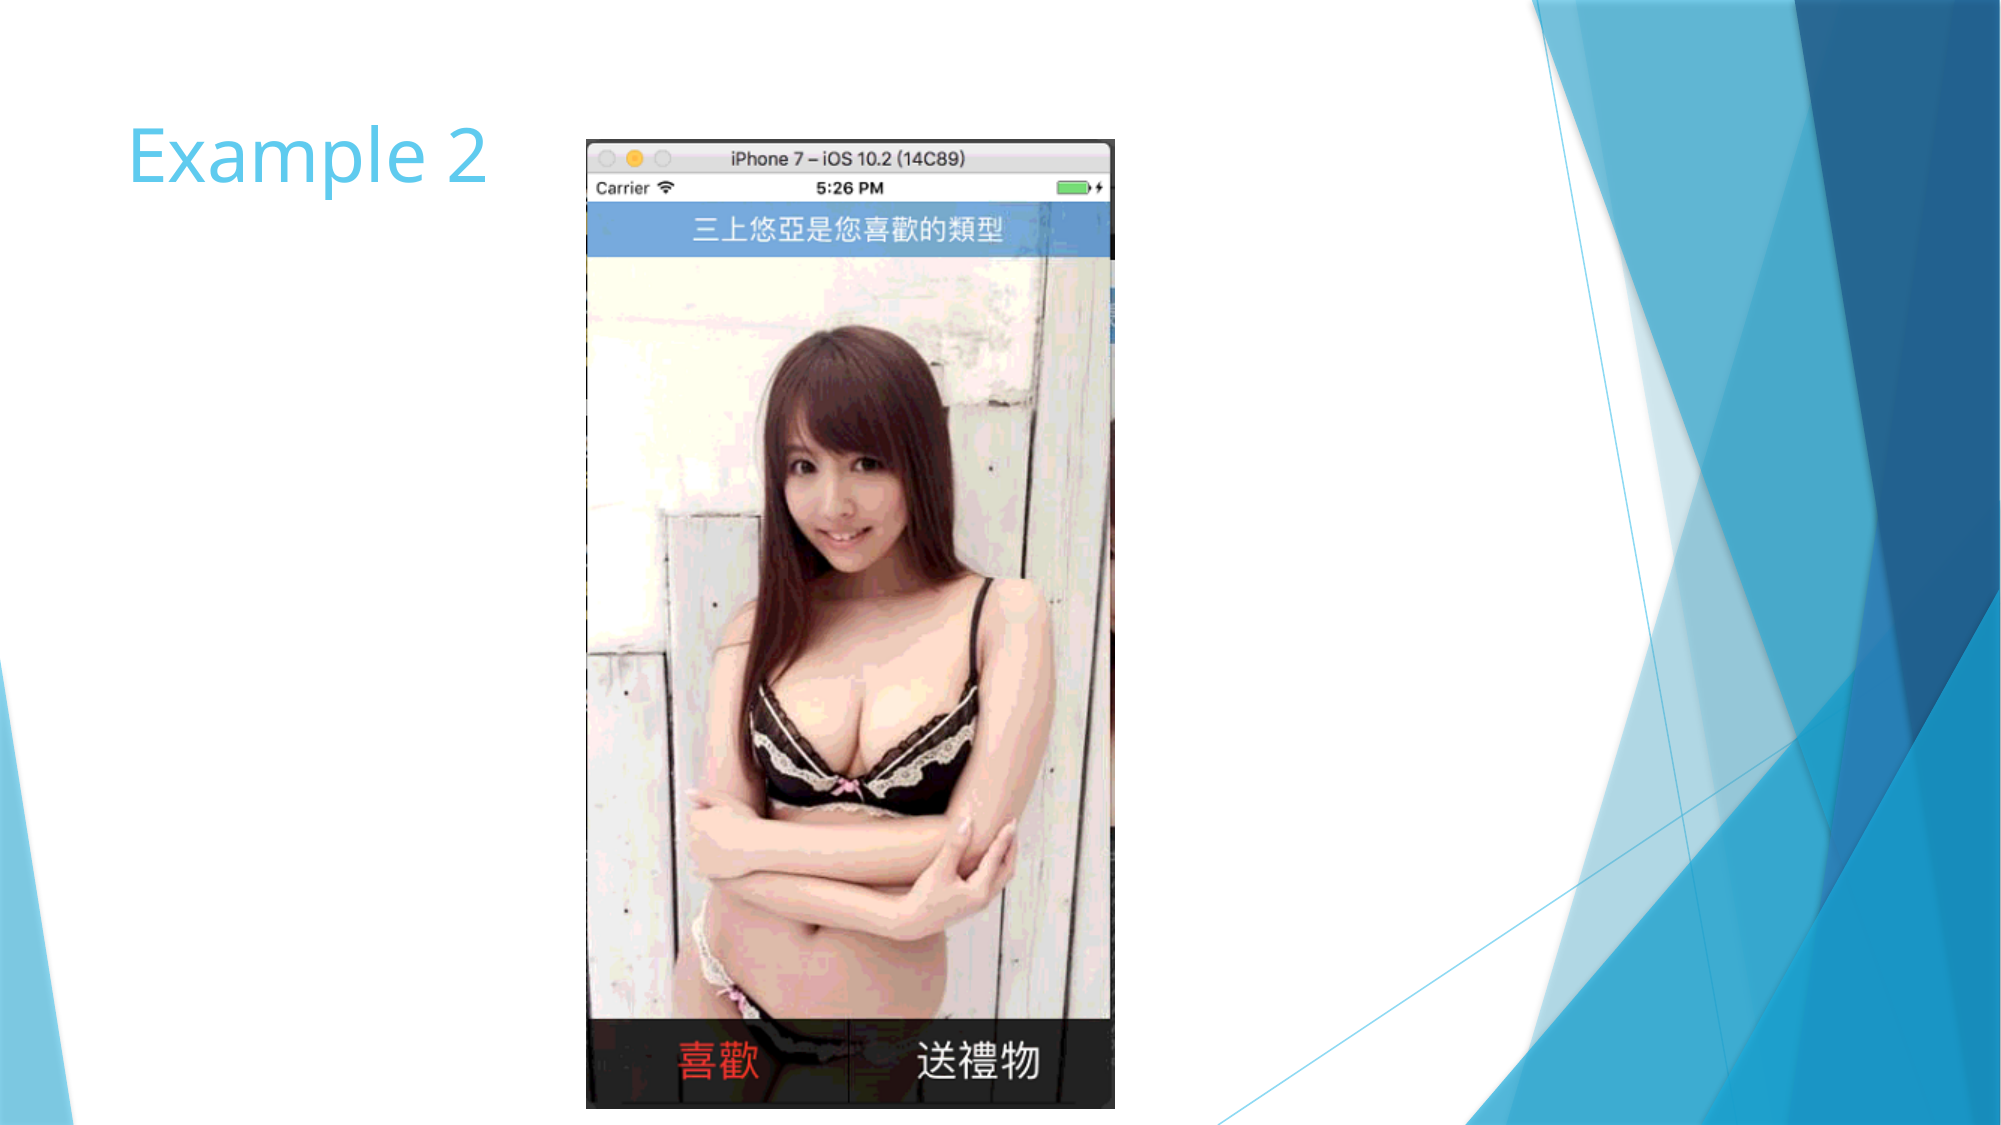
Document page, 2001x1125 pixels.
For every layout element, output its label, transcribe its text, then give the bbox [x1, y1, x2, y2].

title Example 2 [111, 99, 1522, 317]
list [586, 138, 1116, 1110]
